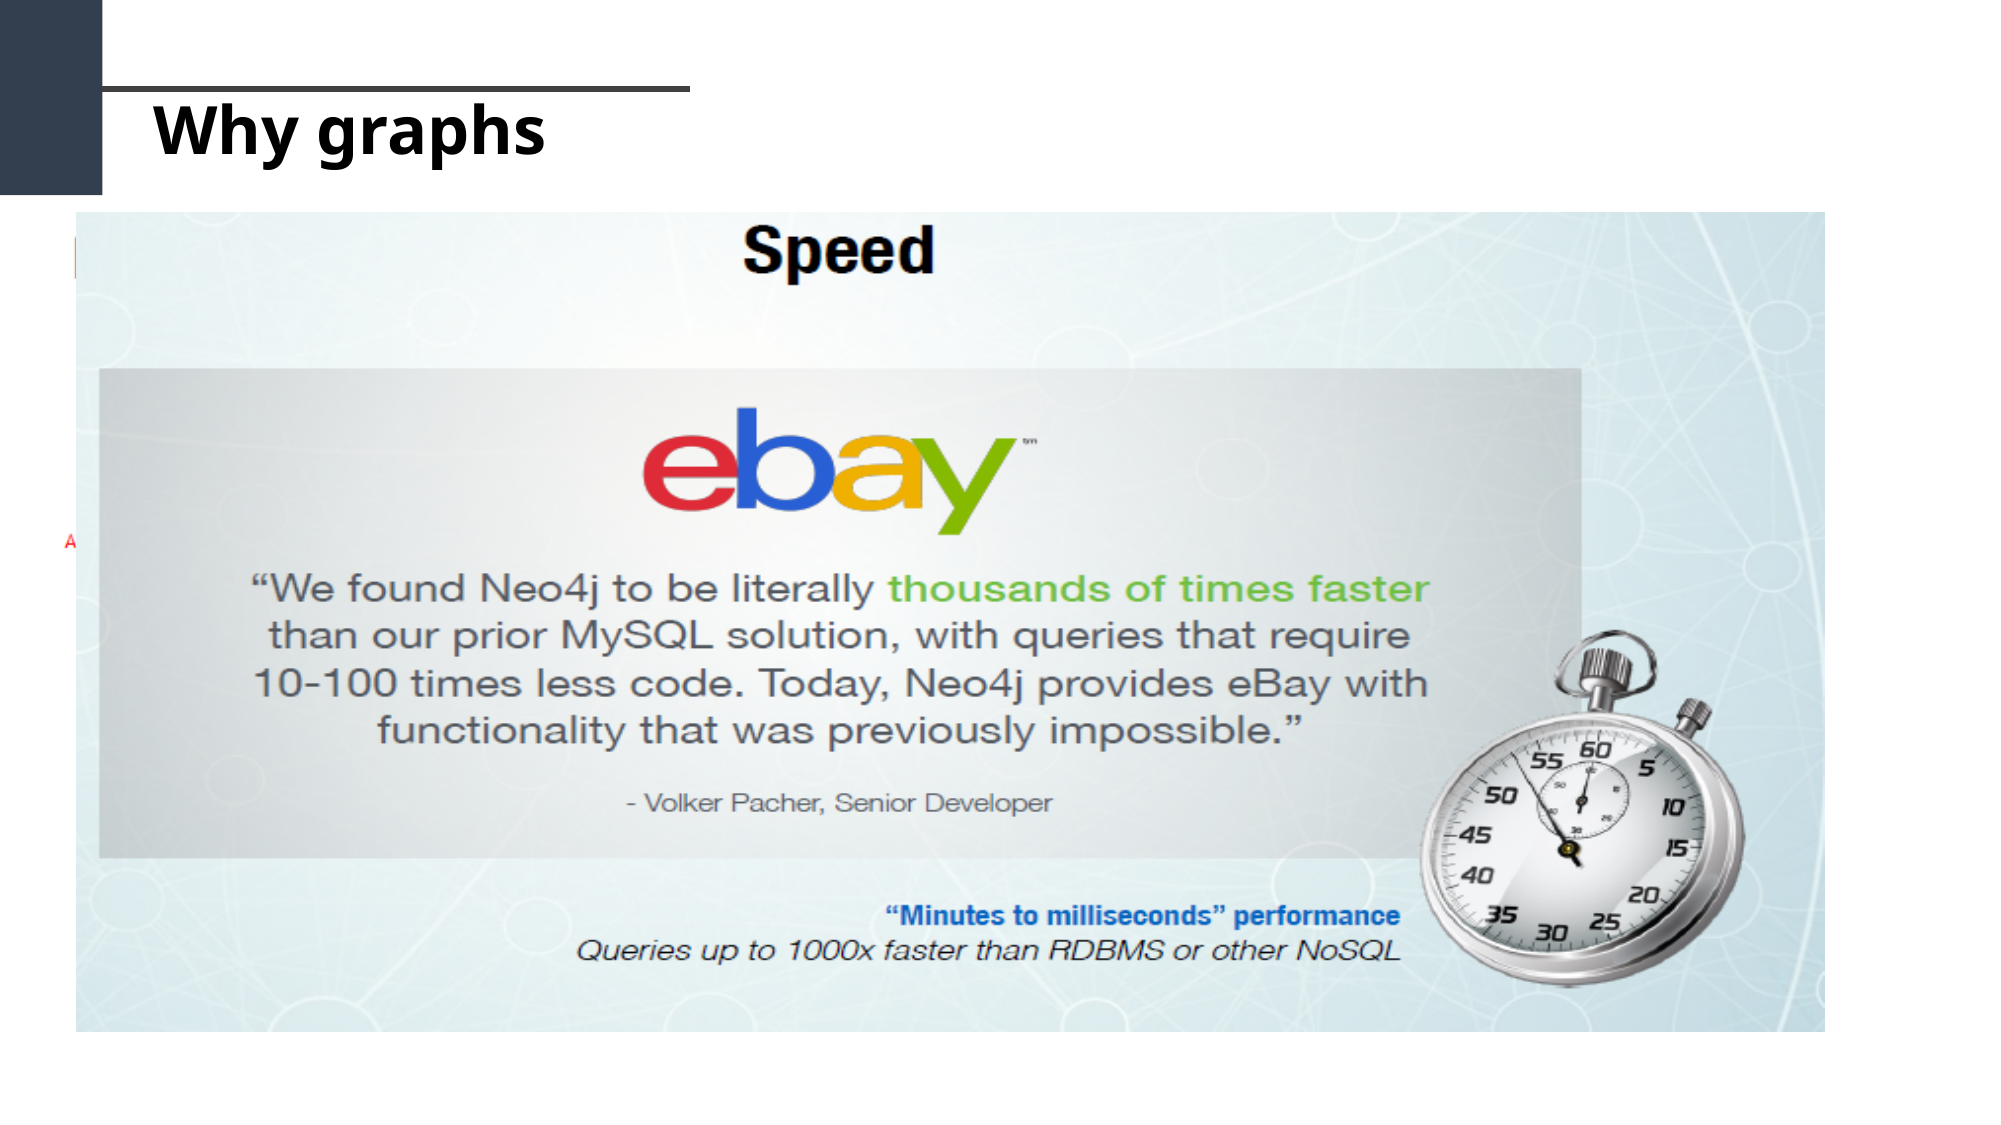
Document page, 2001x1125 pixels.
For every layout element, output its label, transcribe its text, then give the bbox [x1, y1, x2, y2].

picture [47, 212, 1825, 1035]
title Why graphs [138, 89, 764, 212]
